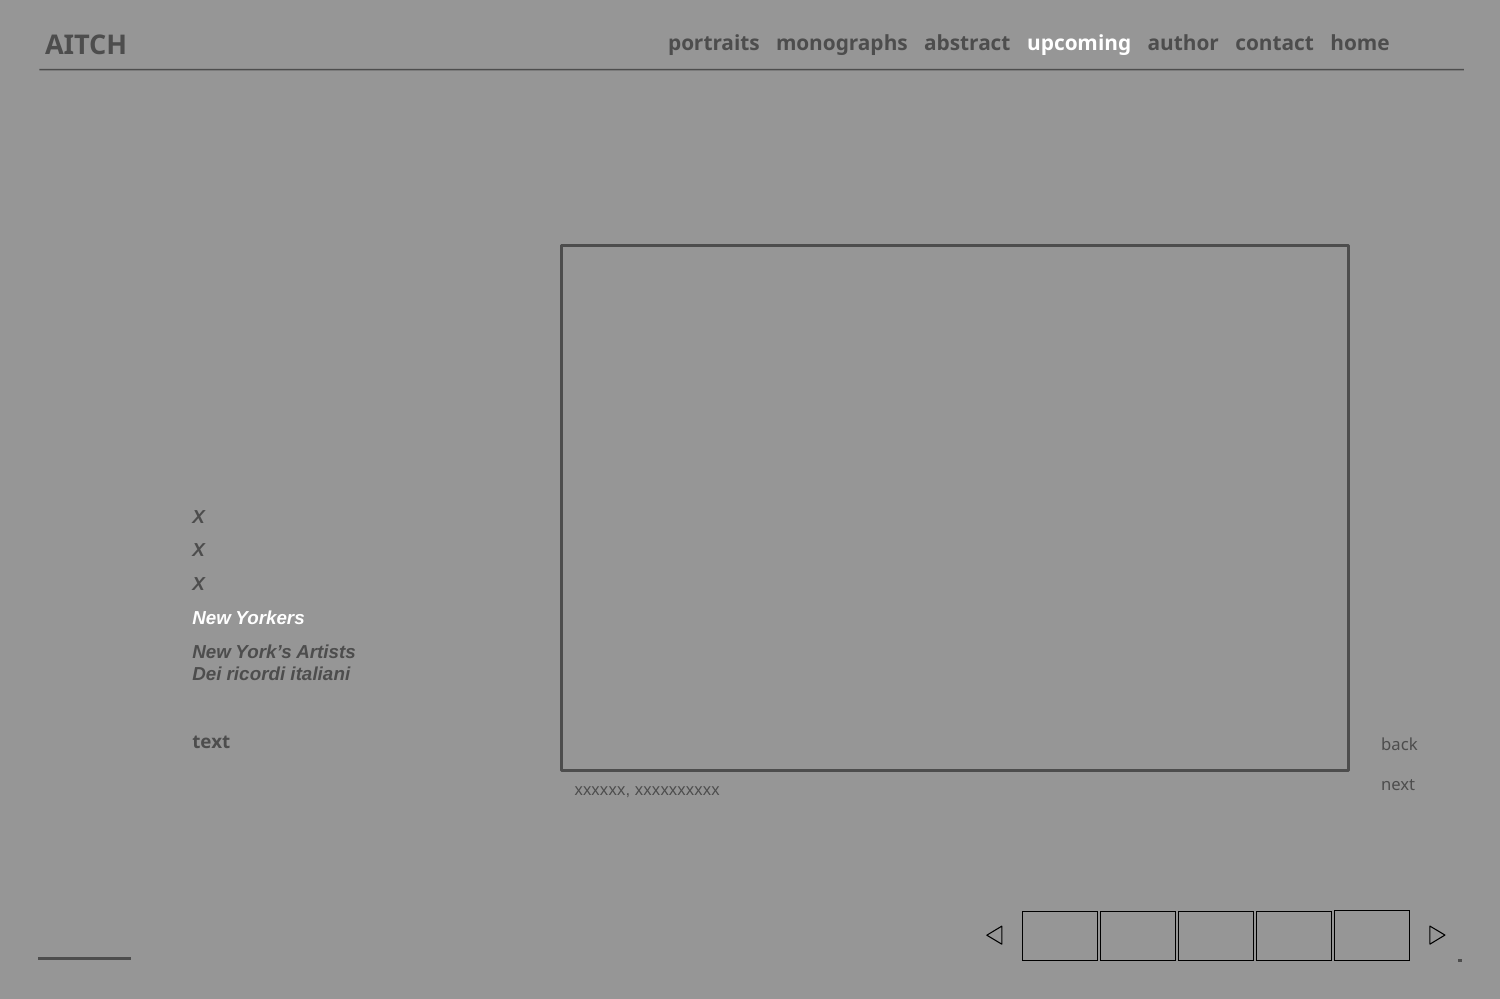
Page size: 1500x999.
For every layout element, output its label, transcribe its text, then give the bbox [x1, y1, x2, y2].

text_box [984, 924, 1004, 946]
text_box X X X New Yorkers New York’s Artists Dei ricordi italiani text [177, 485, 668, 844]
text_box portraits monographs abstract upcoming author contact home [653, 22, 1497, 63]
text_box [559, 243, 1351, 772]
text_box [1427, 924, 1448, 946]
text_box [1100, 911, 1176, 961]
text_box xxxxxx, xxxxxxxxxx [668, 771, 735, 807]
text_box back next [1366, 726, 1438, 802]
text_box [1178, 911, 1254, 961]
text_box [1256, 911, 1332, 961]
text_box AITCH [30, 20, 143, 68]
text_box [1022, 911, 1098, 961]
text_box [1334, 910, 1410, 961]
